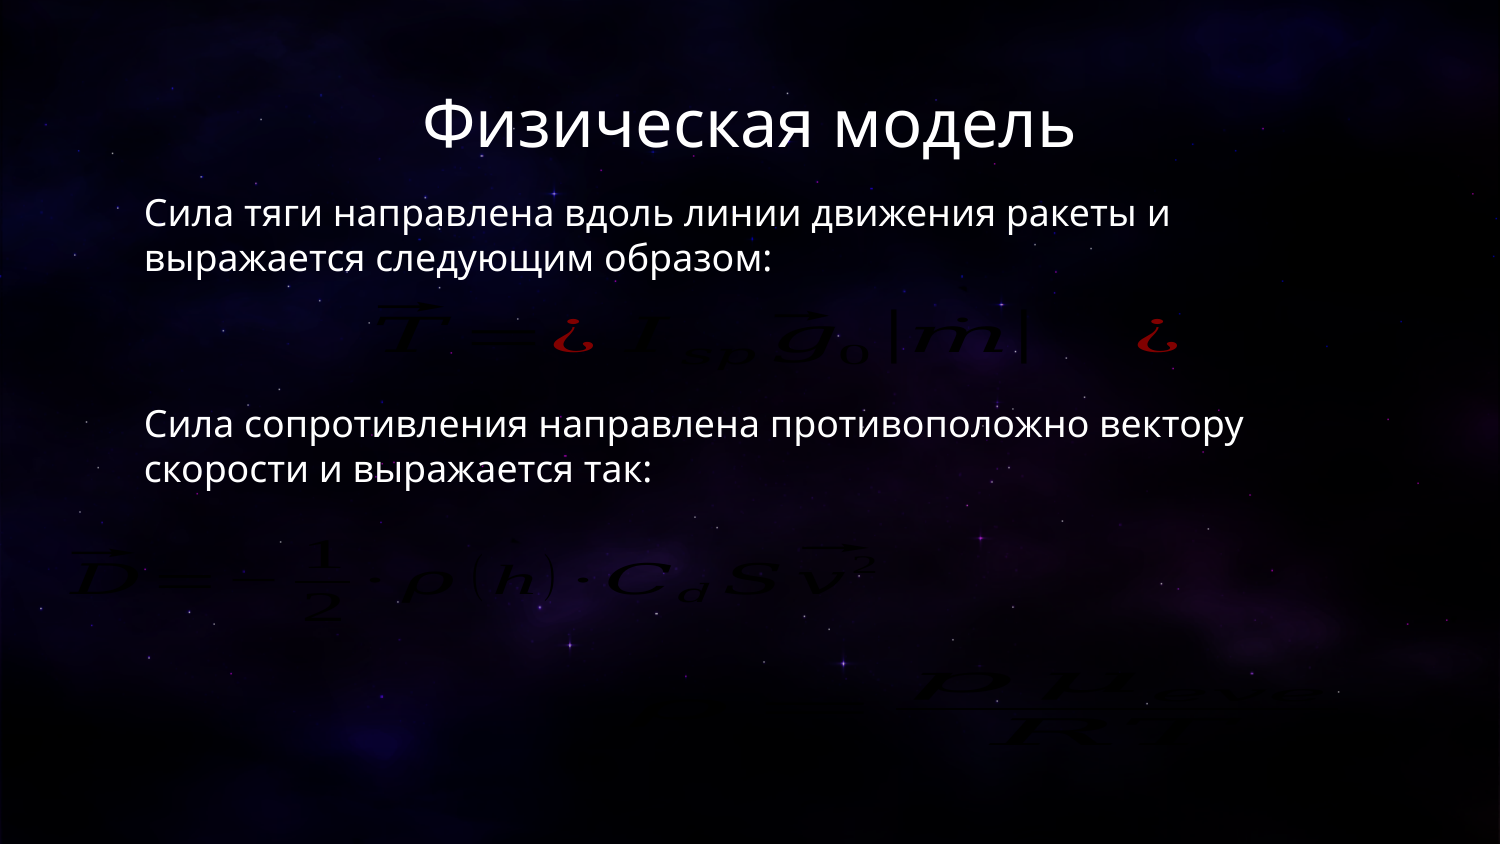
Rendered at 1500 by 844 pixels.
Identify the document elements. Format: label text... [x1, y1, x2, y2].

title Физическая модель [313, 66, 1187, 160]
text_box Сила сопротивления направлена противоположно вектору скорости и выражается так: [129, 392, 1371, 498]
text_box Сила тяги направлена вдоль линии движения ракеты и выражается следующим образом: [129, 181, 1371, 286]
picture [0, 0, 1500, 844]
